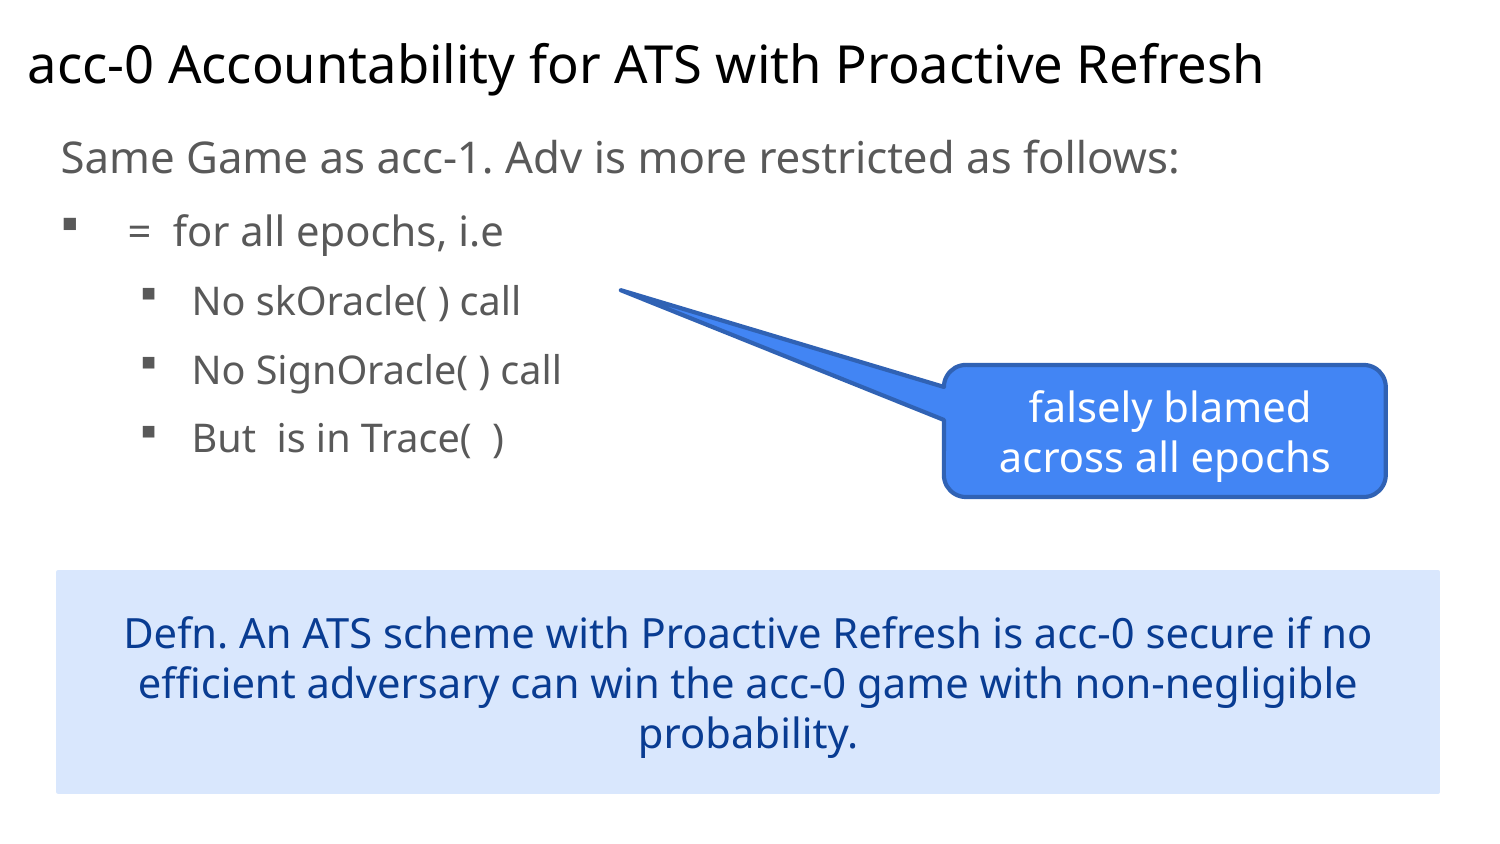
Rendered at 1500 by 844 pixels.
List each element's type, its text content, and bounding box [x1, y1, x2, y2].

title acc-0 Accountability for ATS with Proactive Refresh [12, 16, 1411, 111]
text_box Defn. An ATS scheme with Proactive Refresh is acc-0 secure if no efficient adversary can win the acc-0 game with non-negligible probability. [56, 570, 1440, 794]
